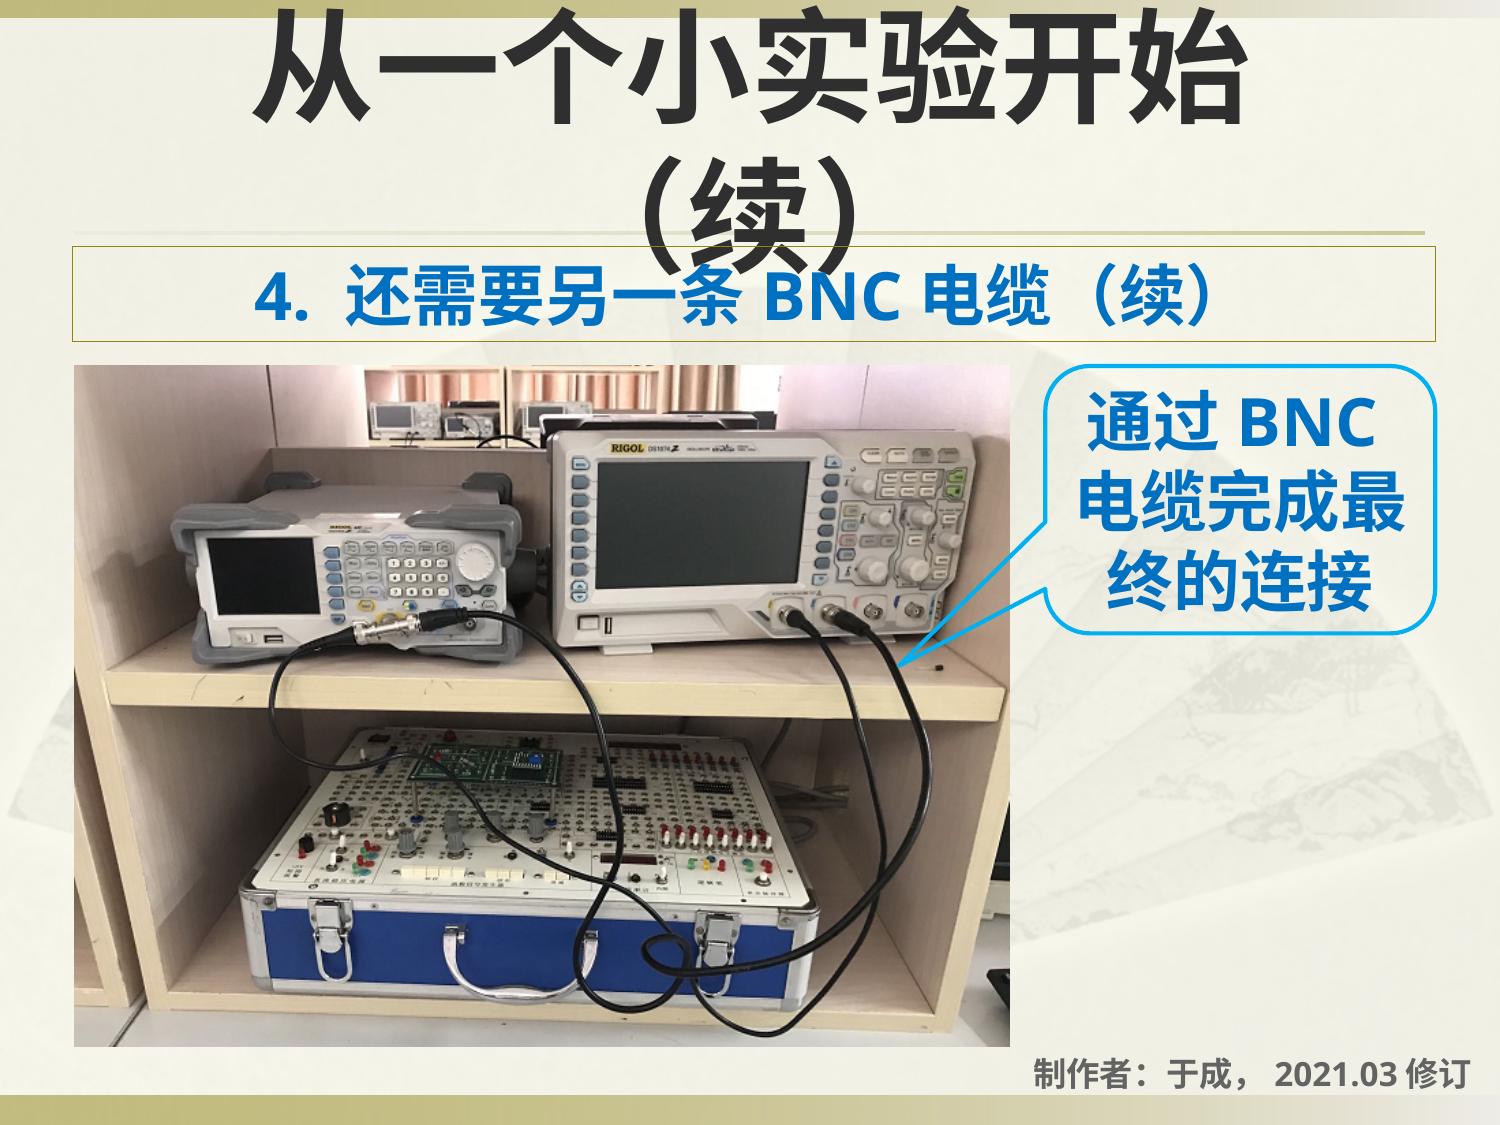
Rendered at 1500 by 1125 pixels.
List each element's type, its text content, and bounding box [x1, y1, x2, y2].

picture [73, 365, 1011, 1048]
title 从一个小实验开始（续） [75, 45, 1425, 233]
footer 制作者：于成，2021.03修订 [874, 1050, 1487, 1097]
text_box 通过BNC电缆完成最终的连接 [1014, 363, 1438, 636]
picture [918, 561, 1011, 652]
text_box 4. 还需要另一条BNC电缆（续） [72, 246, 1436, 342]
